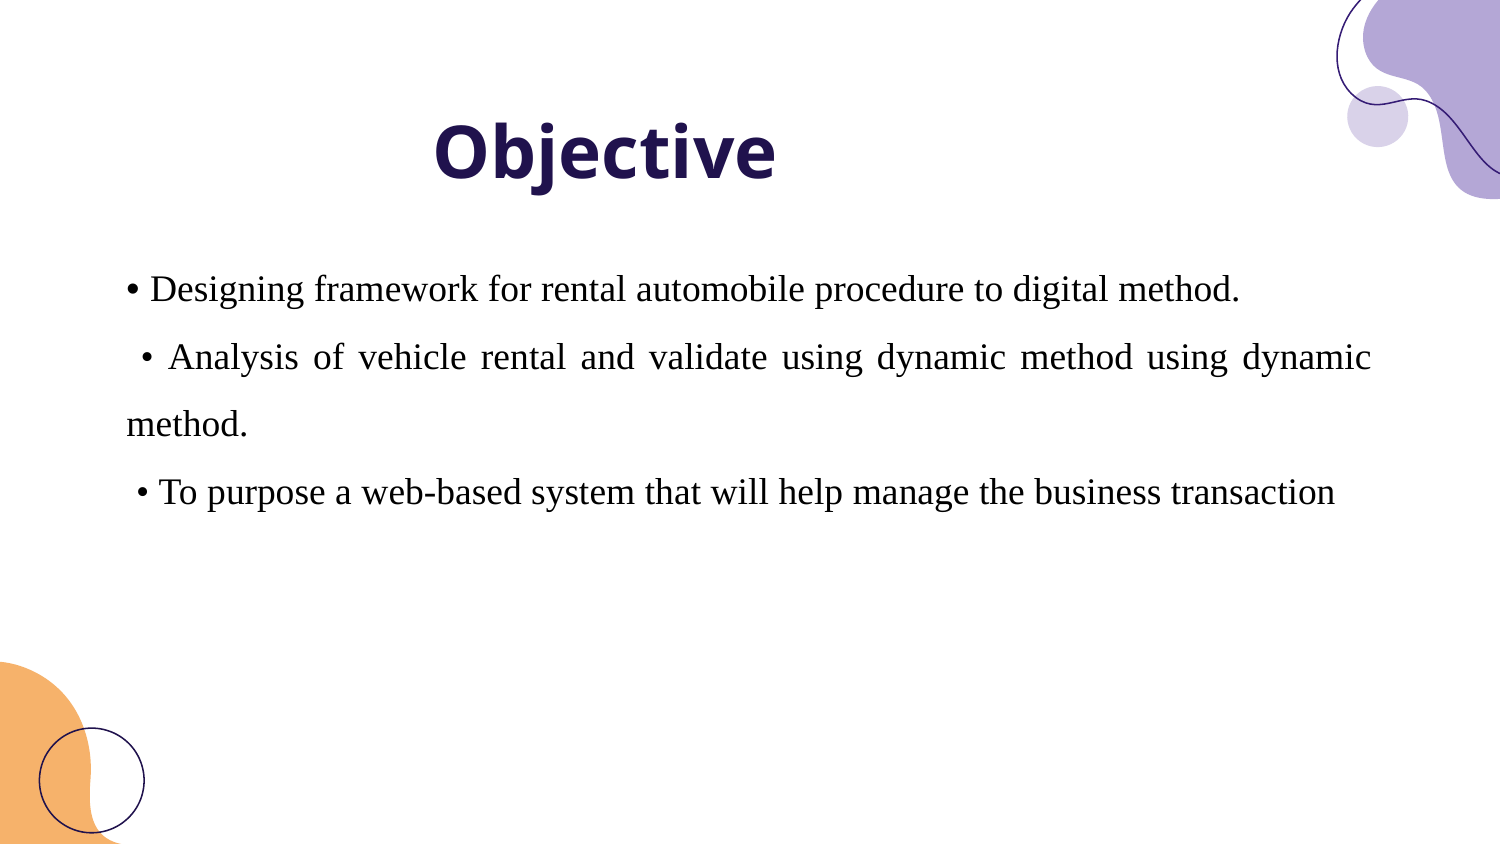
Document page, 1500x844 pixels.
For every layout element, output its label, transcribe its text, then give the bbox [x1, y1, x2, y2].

text_box • Designing framework for rental automobile procedure to digital method. • Analysis of vehicle rental and validate using dynamic method using dynamic method. • To purpose a web-based system that will help manage the business transaction [111, 234, 1389, 519]
title Objective [372, 90, 839, 176]
